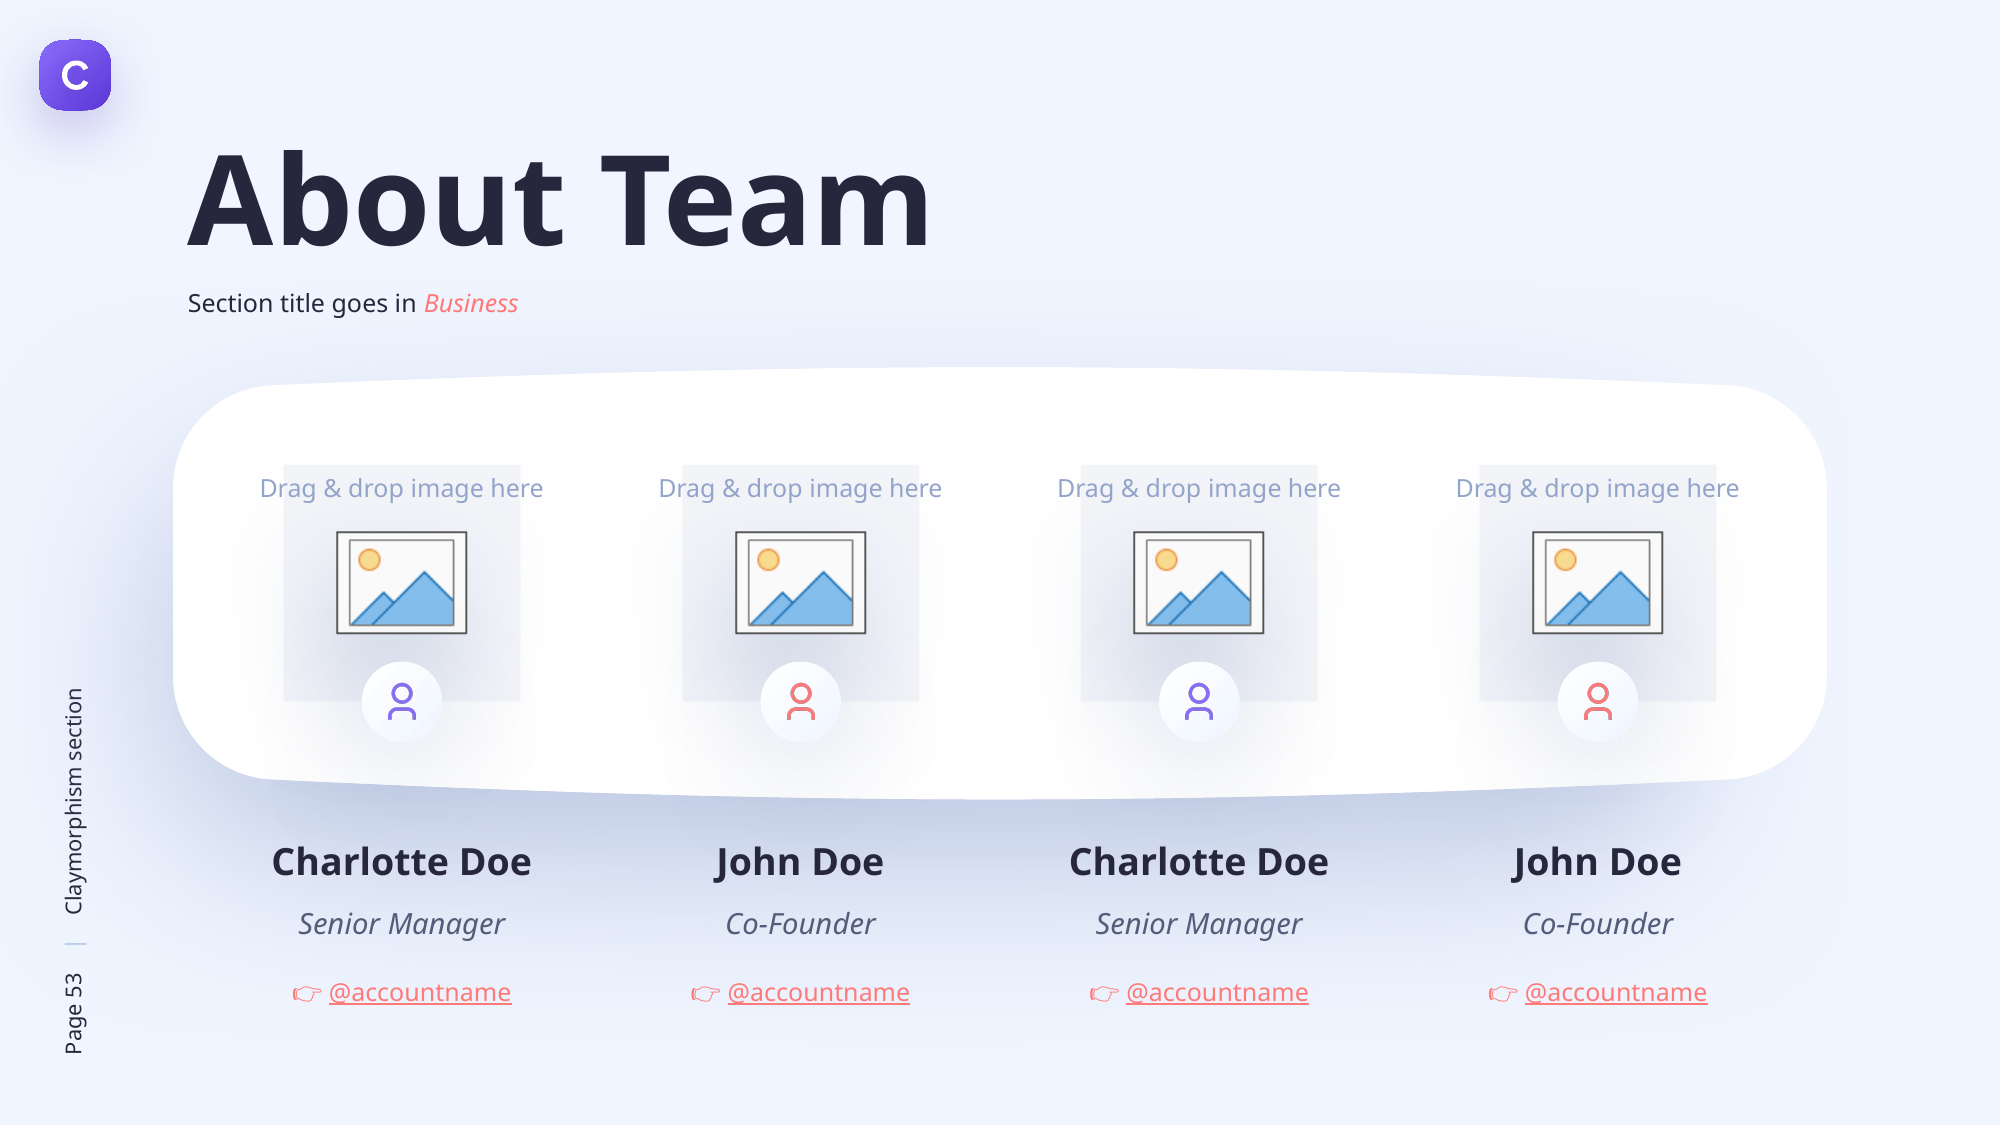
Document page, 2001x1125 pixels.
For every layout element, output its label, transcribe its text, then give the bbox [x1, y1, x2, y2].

text_box About Team [173, 113, 1460, 279]
text_box 👉 @accountname [619, 962, 982, 1014]
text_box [361, 661, 443, 742]
text_box 👉 @accountname [1018, 962, 1381, 1014]
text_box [220, 830, 584, 945]
picture [682, 464, 919, 702]
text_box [1018, 830, 1381, 945]
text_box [619, 830, 982, 945]
picture [1080, 464, 1318, 702]
picture [1479, 464, 1717, 702]
picture [283, 464, 521, 702]
text_box Section title goes in Business [173, 280, 708, 325]
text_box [1159, 661, 1240, 742]
text_box 👉 @accountname [1416, 962, 1780, 1014]
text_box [173, 367, 1827, 800]
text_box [760, 661, 841, 742]
text_box 👉 @accountname [220, 962, 584, 1014]
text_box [1557, 661, 1639, 742]
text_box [1416, 830, 1780, 945]
